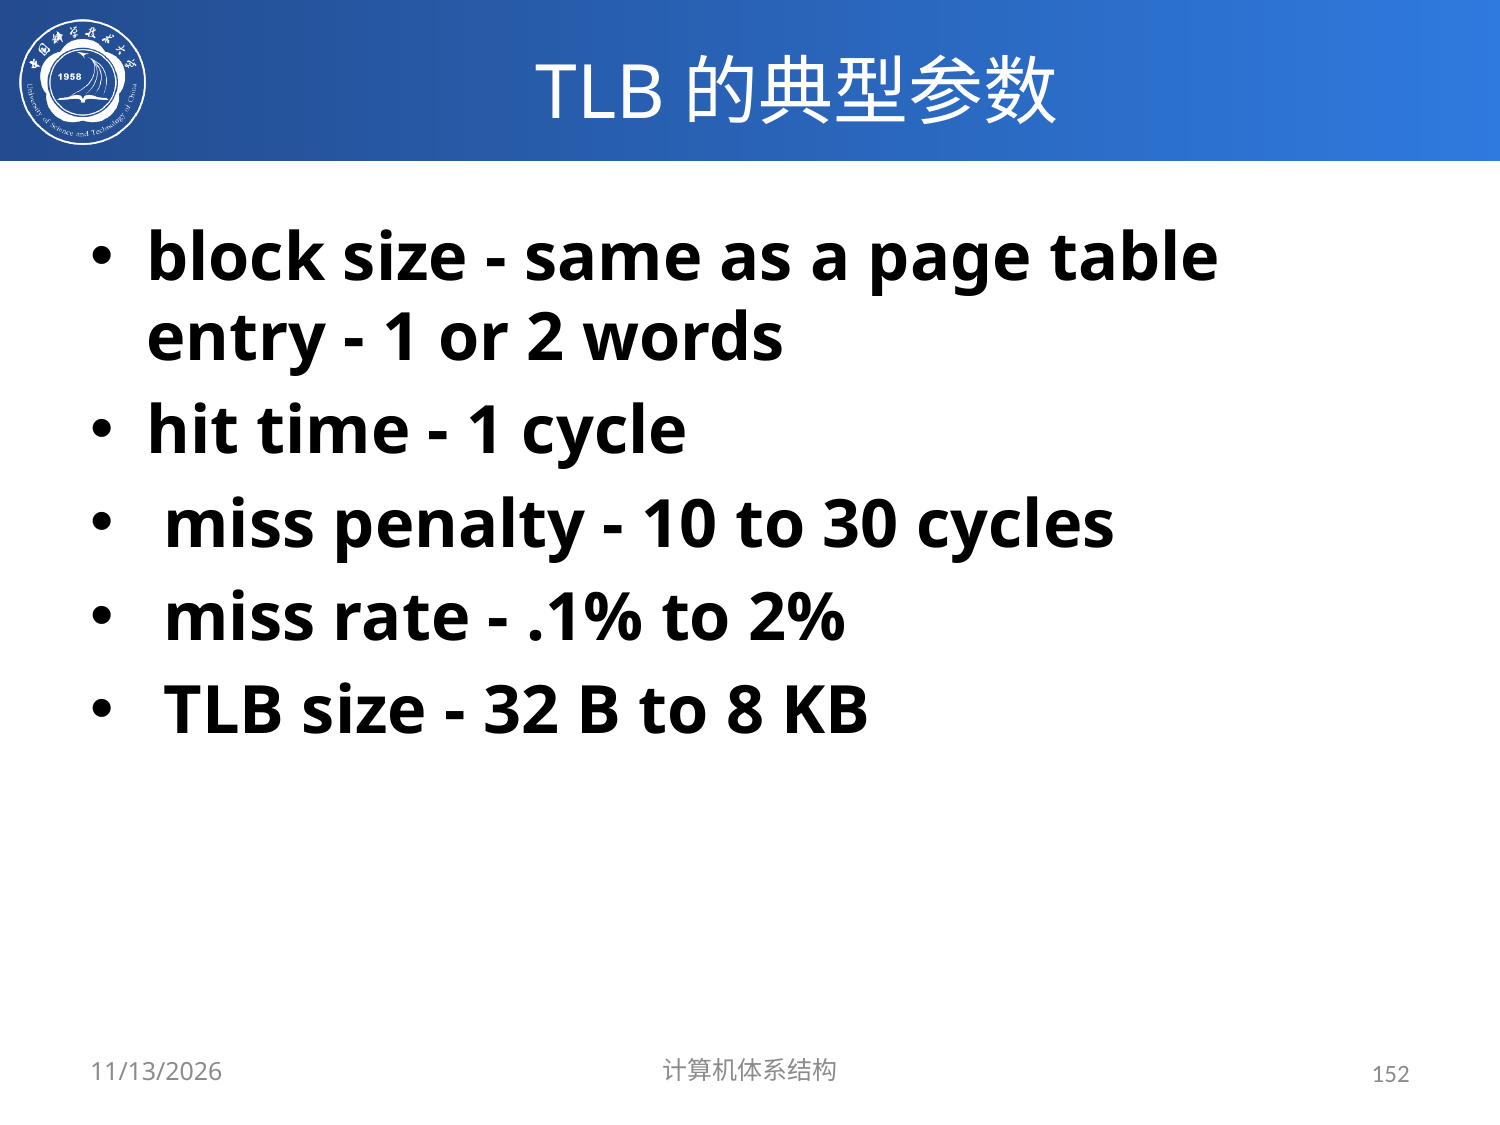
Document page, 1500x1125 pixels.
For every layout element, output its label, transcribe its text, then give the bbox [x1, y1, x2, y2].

title TLB的典型参数 [169, 24, 1425, 153]
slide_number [75, 1042, 425, 1103]
footer 计算机体系结构 [512, 1042, 988, 1103]
list block size - same as a page table entry - 1 or 2 words hit time - 1 cycle miss penalty - 10 to 30 cycles miss rate - .1% to 2% TLB size - 32 B to 8 KB [75, 206, 1425, 1036]
picture [19, 19, 146, 145]
slide_number 152 [1074, 1042, 1425, 1103]
